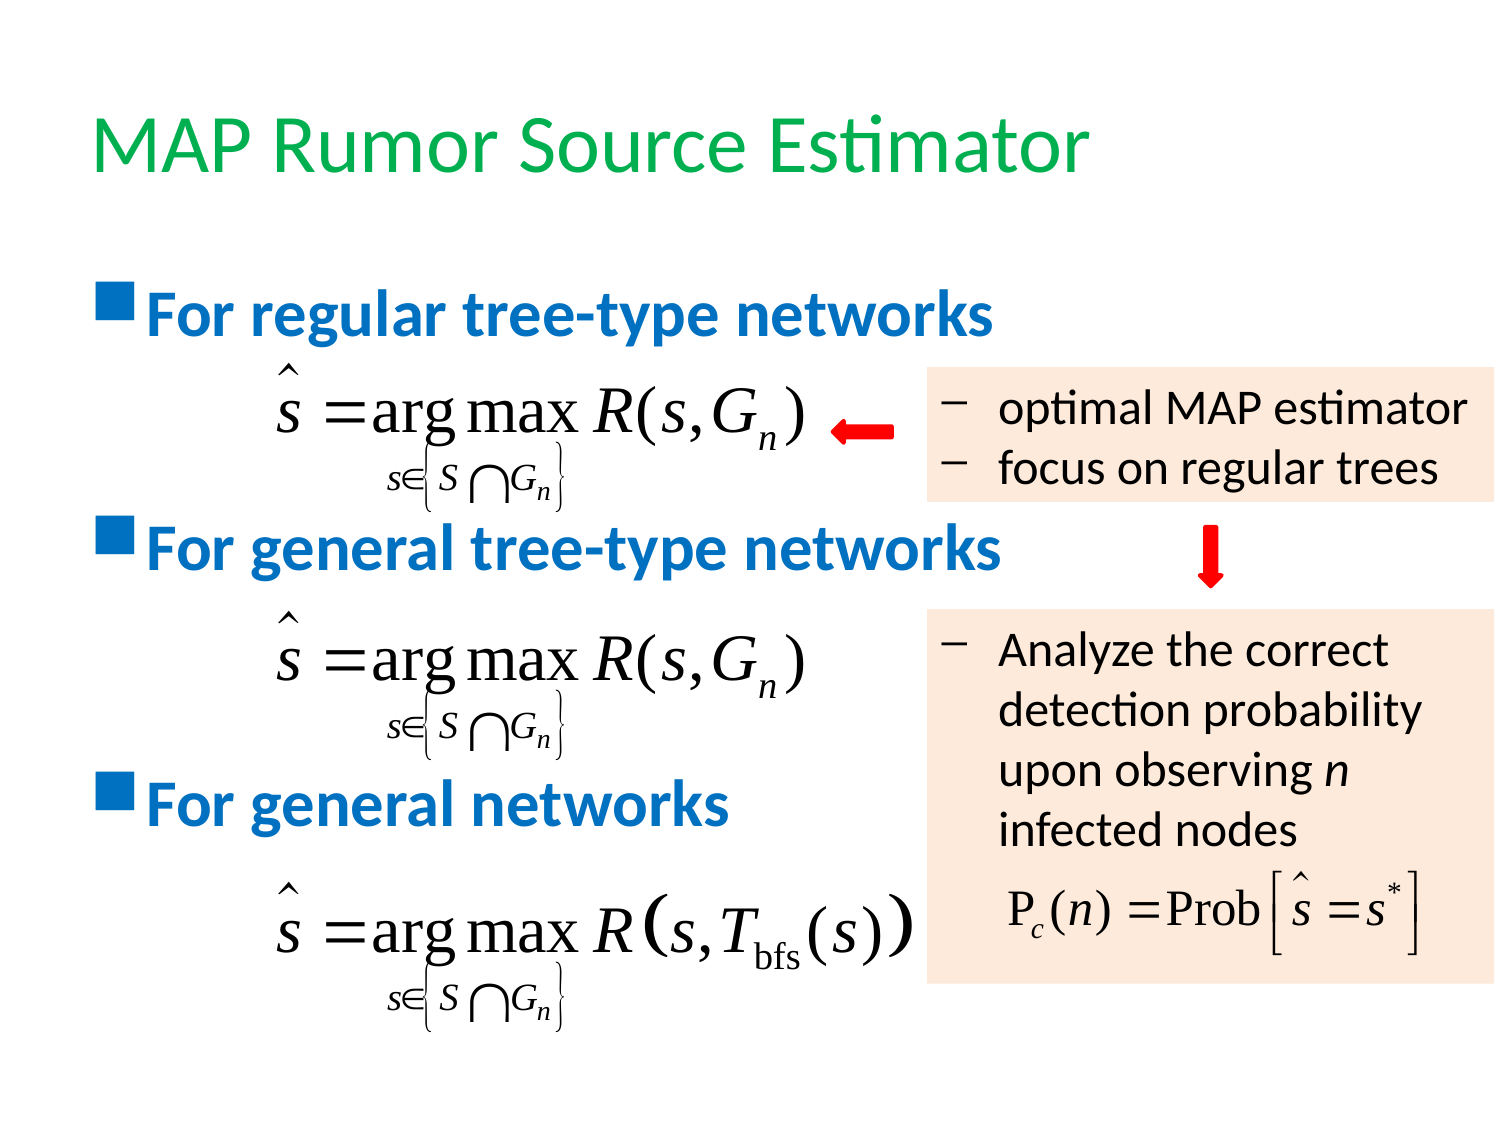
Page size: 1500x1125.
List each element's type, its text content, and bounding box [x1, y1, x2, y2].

text_box [830, 418, 894, 445]
title MAP Rumor Source Estimator [74, 44, 1426, 233]
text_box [265, 597, 820, 776]
text_box optimal MAP estimator focus on regular trees [927, 367, 1495, 502]
list For regular tree-type networks For general tree-type networks For general networks [74, 262, 1426, 1006]
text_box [998, 861, 1436, 965]
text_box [265, 349, 820, 528]
text_box [1197, 524, 1224, 589]
text_box Analyze the correct detection probability upon observing n infected nodes [927, 609, 1495, 984]
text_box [265, 869, 920, 1048]
